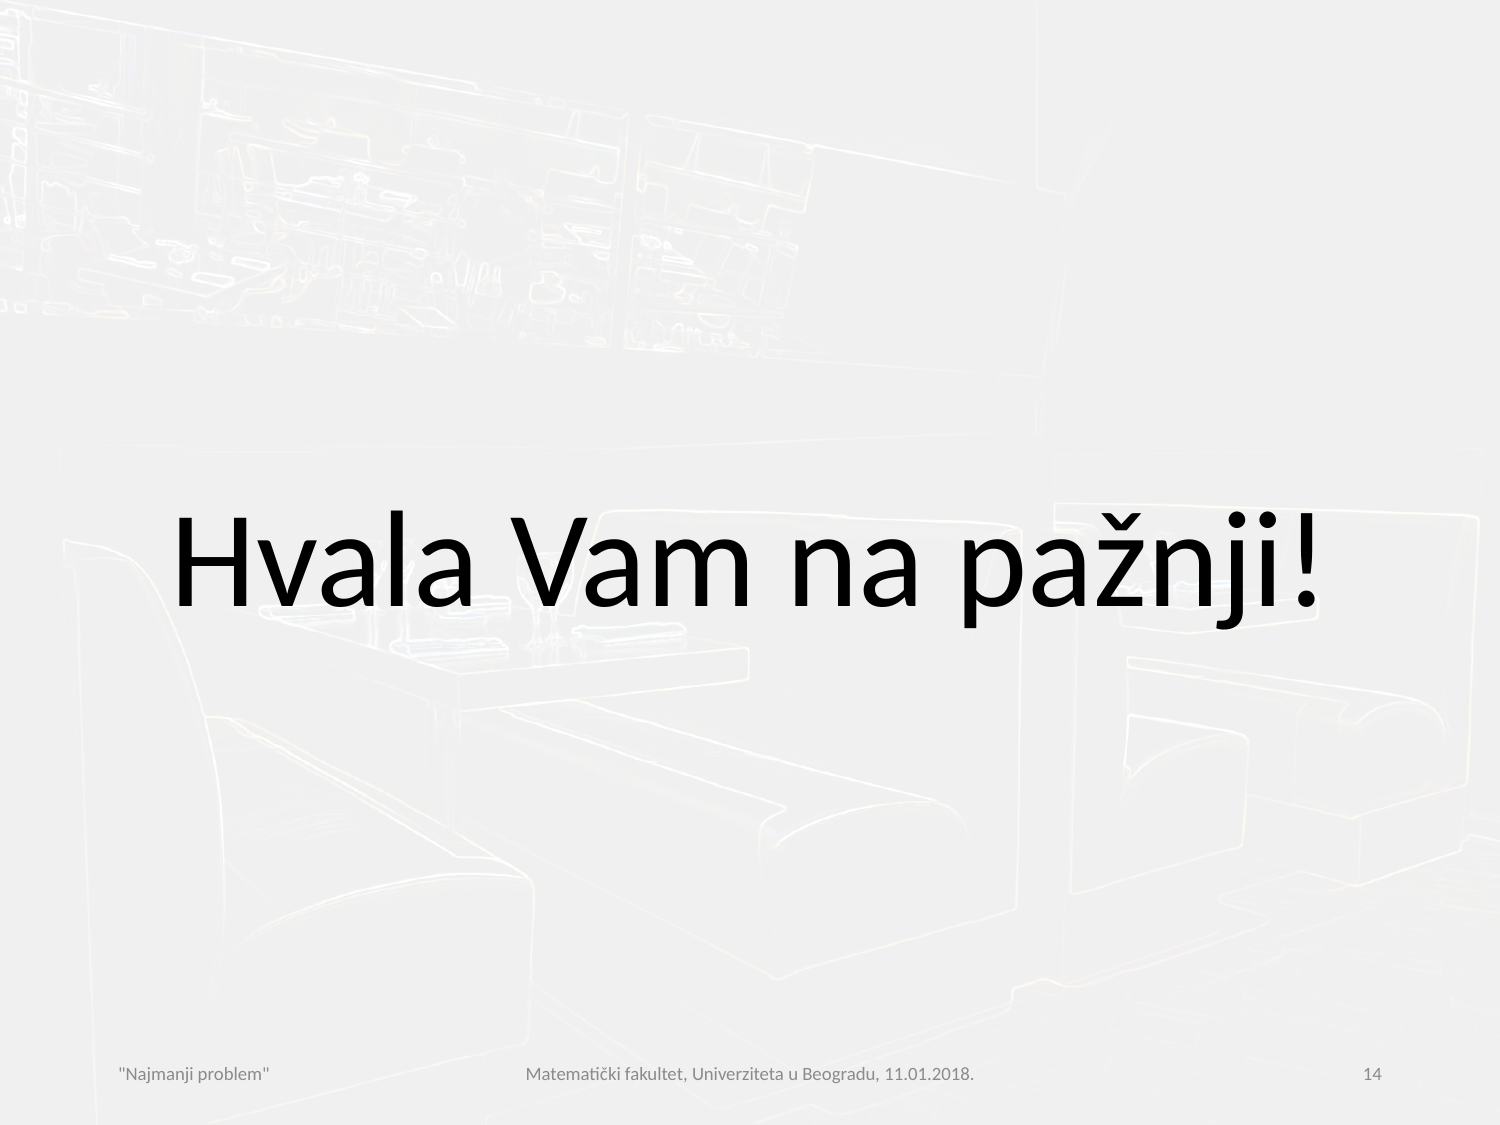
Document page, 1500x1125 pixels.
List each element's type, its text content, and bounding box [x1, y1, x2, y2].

slide_number 14 [1059, 1042, 1397, 1103]
footer Matematički fakultet, Univerziteta u Beogradu, 11.01.2018. [496, 1042, 1004, 1103]
list Hvala Vam na pažnji! [103, 299, 1397, 738]
slide_number "Najmanji problem" [103, 1042, 441, 1103]
